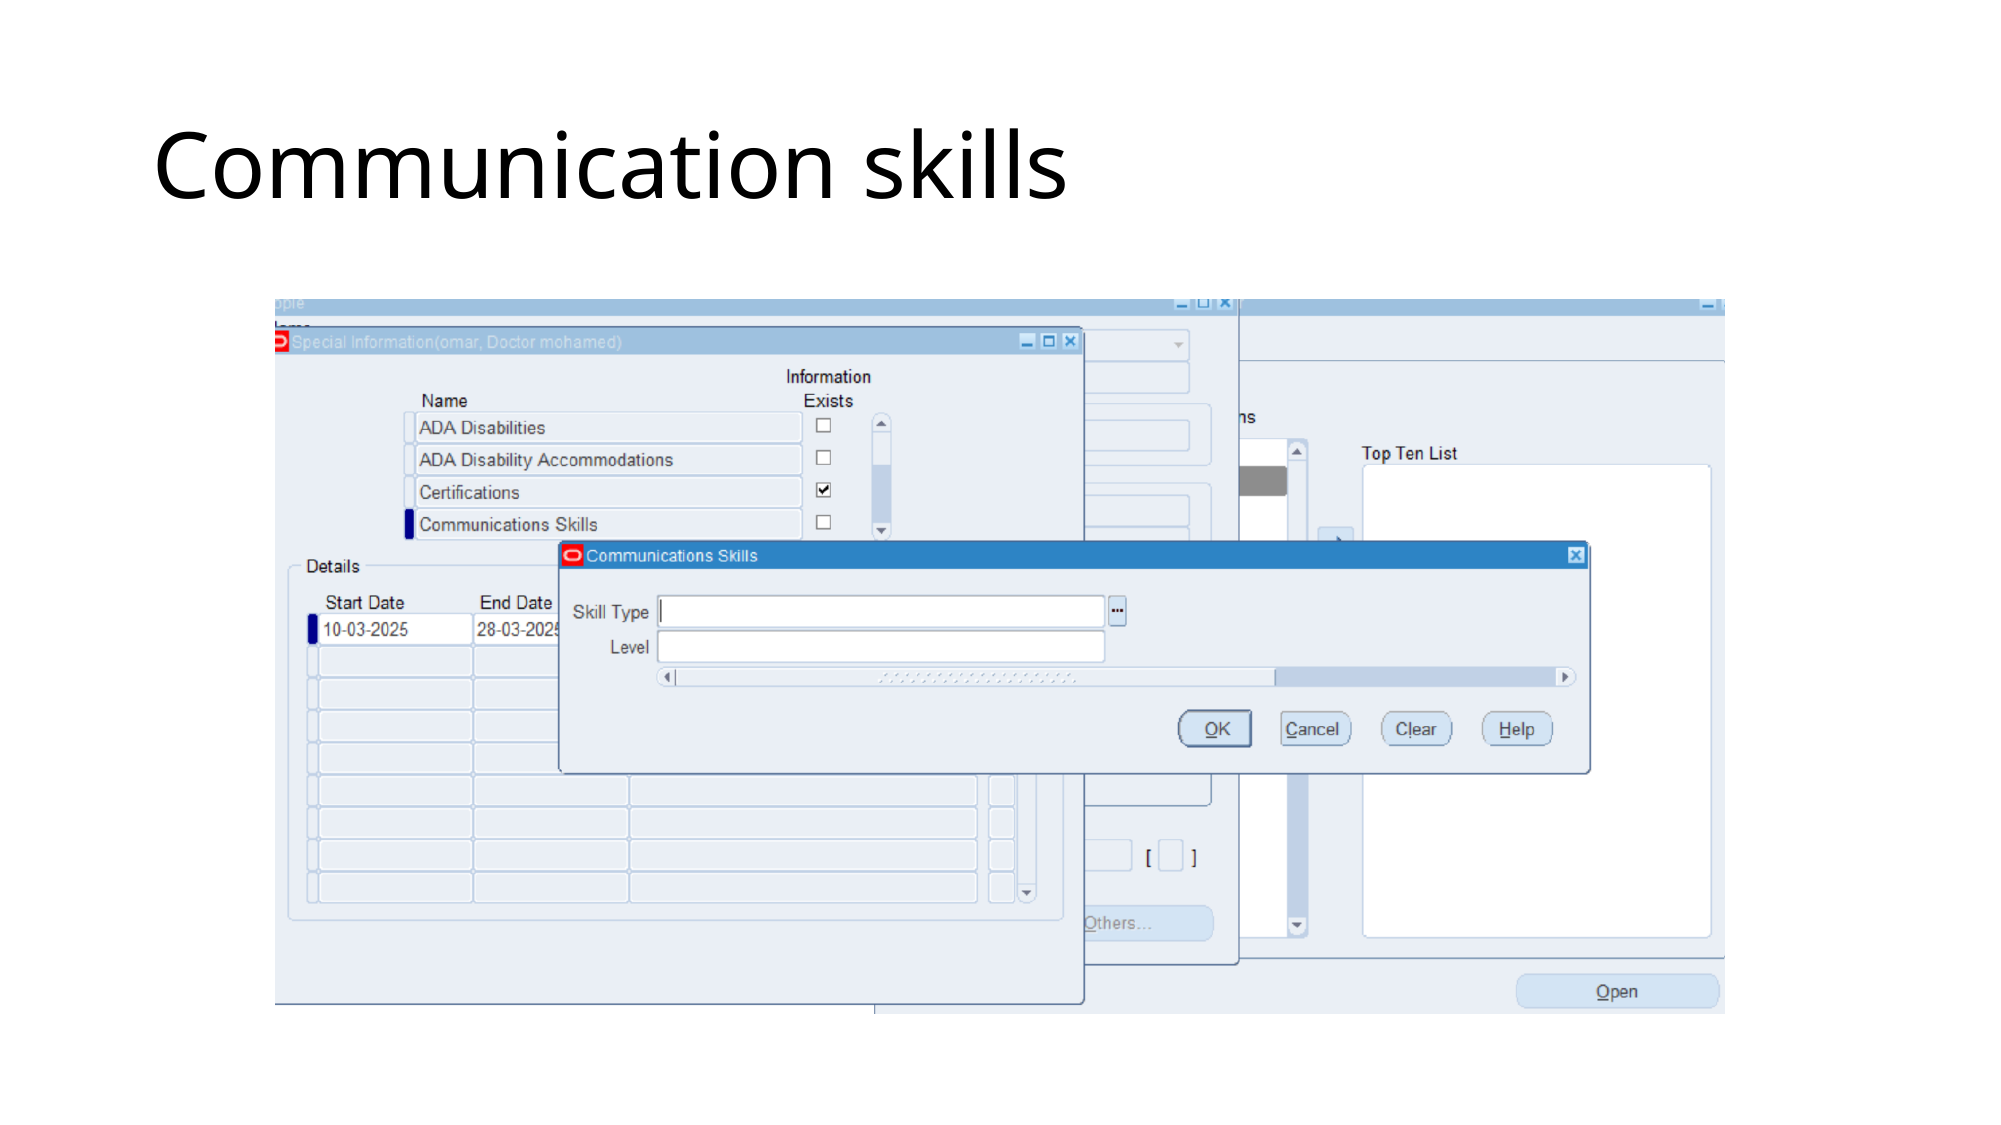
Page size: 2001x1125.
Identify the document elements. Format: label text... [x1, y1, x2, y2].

title Communication skills [137, 59, 1863, 278]
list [275, 298, 1725, 1014]
